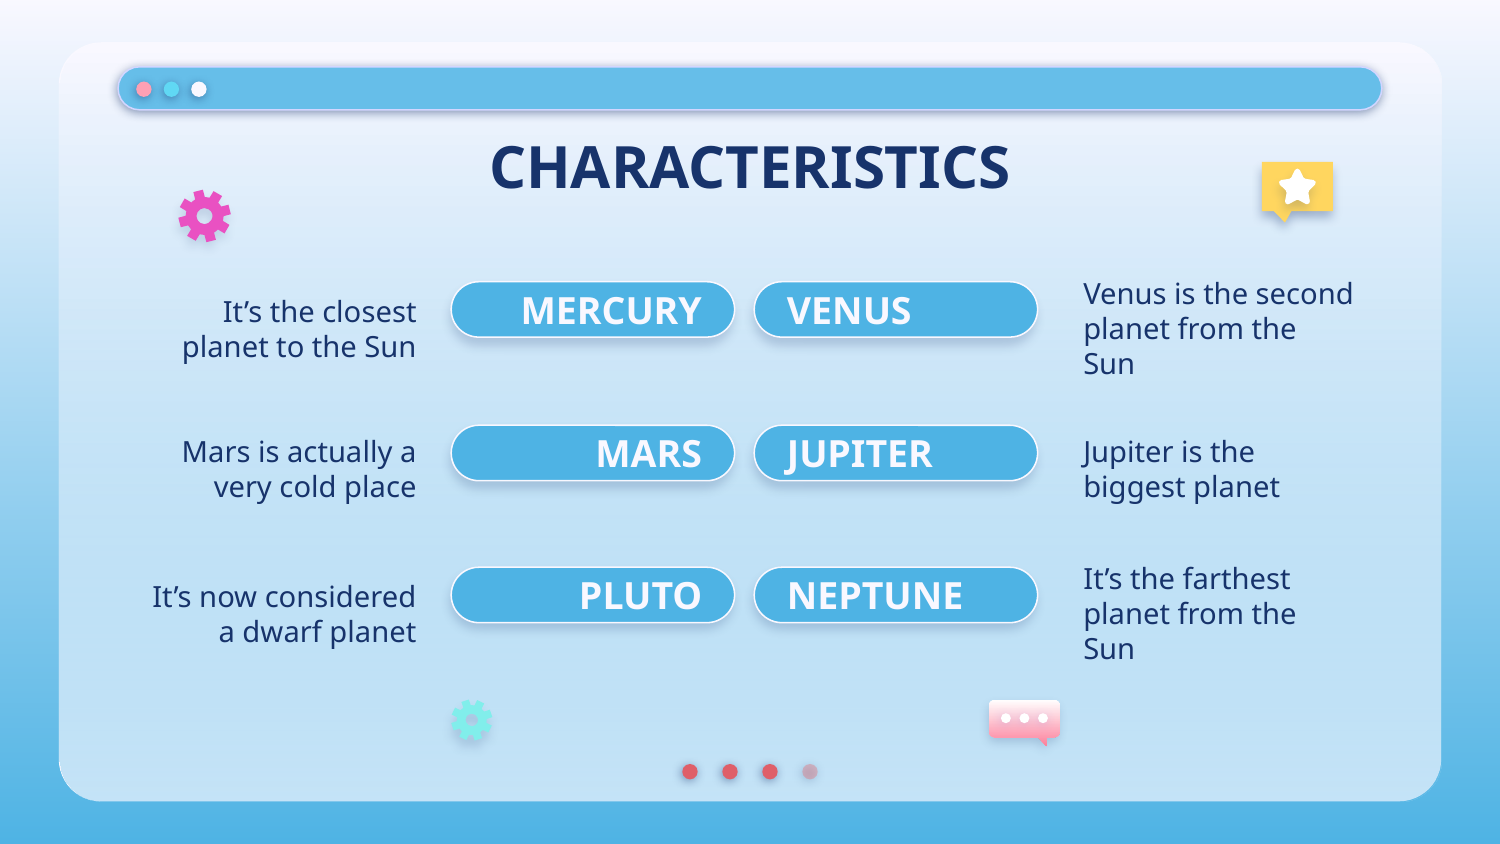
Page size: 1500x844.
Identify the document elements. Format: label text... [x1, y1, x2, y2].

subtitle It’s the farthest planet from the Sun [1068, 554, 1370, 672]
title JUPITER [771, 431, 1021, 475]
text_box [451, 567, 735, 623]
title NEPTUNE [771, 573, 1021, 617]
title MARS [468, 431, 718, 475]
text_box [178, 189, 231, 243]
title MERCURY [468, 288, 718, 331]
subtitle It’s the closest planet to the Sun [130, 269, 432, 387]
title PLUTO [468, 573, 718, 617]
title CHARACTERISTICS [118, 112, 1382, 207]
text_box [1261, 161, 1333, 212]
title VENUS [771, 288, 1021, 331]
text_box [754, 567, 1038, 623]
text_box [451, 699, 493, 741]
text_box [988, 699, 1061, 747]
subtitle Venus is the second planet from the Sun [1068, 269, 1370, 387]
text_box [754, 281, 1038, 338]
text_box [754, 425, 1038, 481]
subtitle Jupiter is the biggest planet [1068, 409, 1370, 527]
subtitle Mars is actually a very cold place [130, 409, 432, 527]
subtitle It’s now considered a dwarf planet [130, 554, 432, 673]
text_box [451, 281, 735, 338]
text_box [451, 425, 735, 481]
